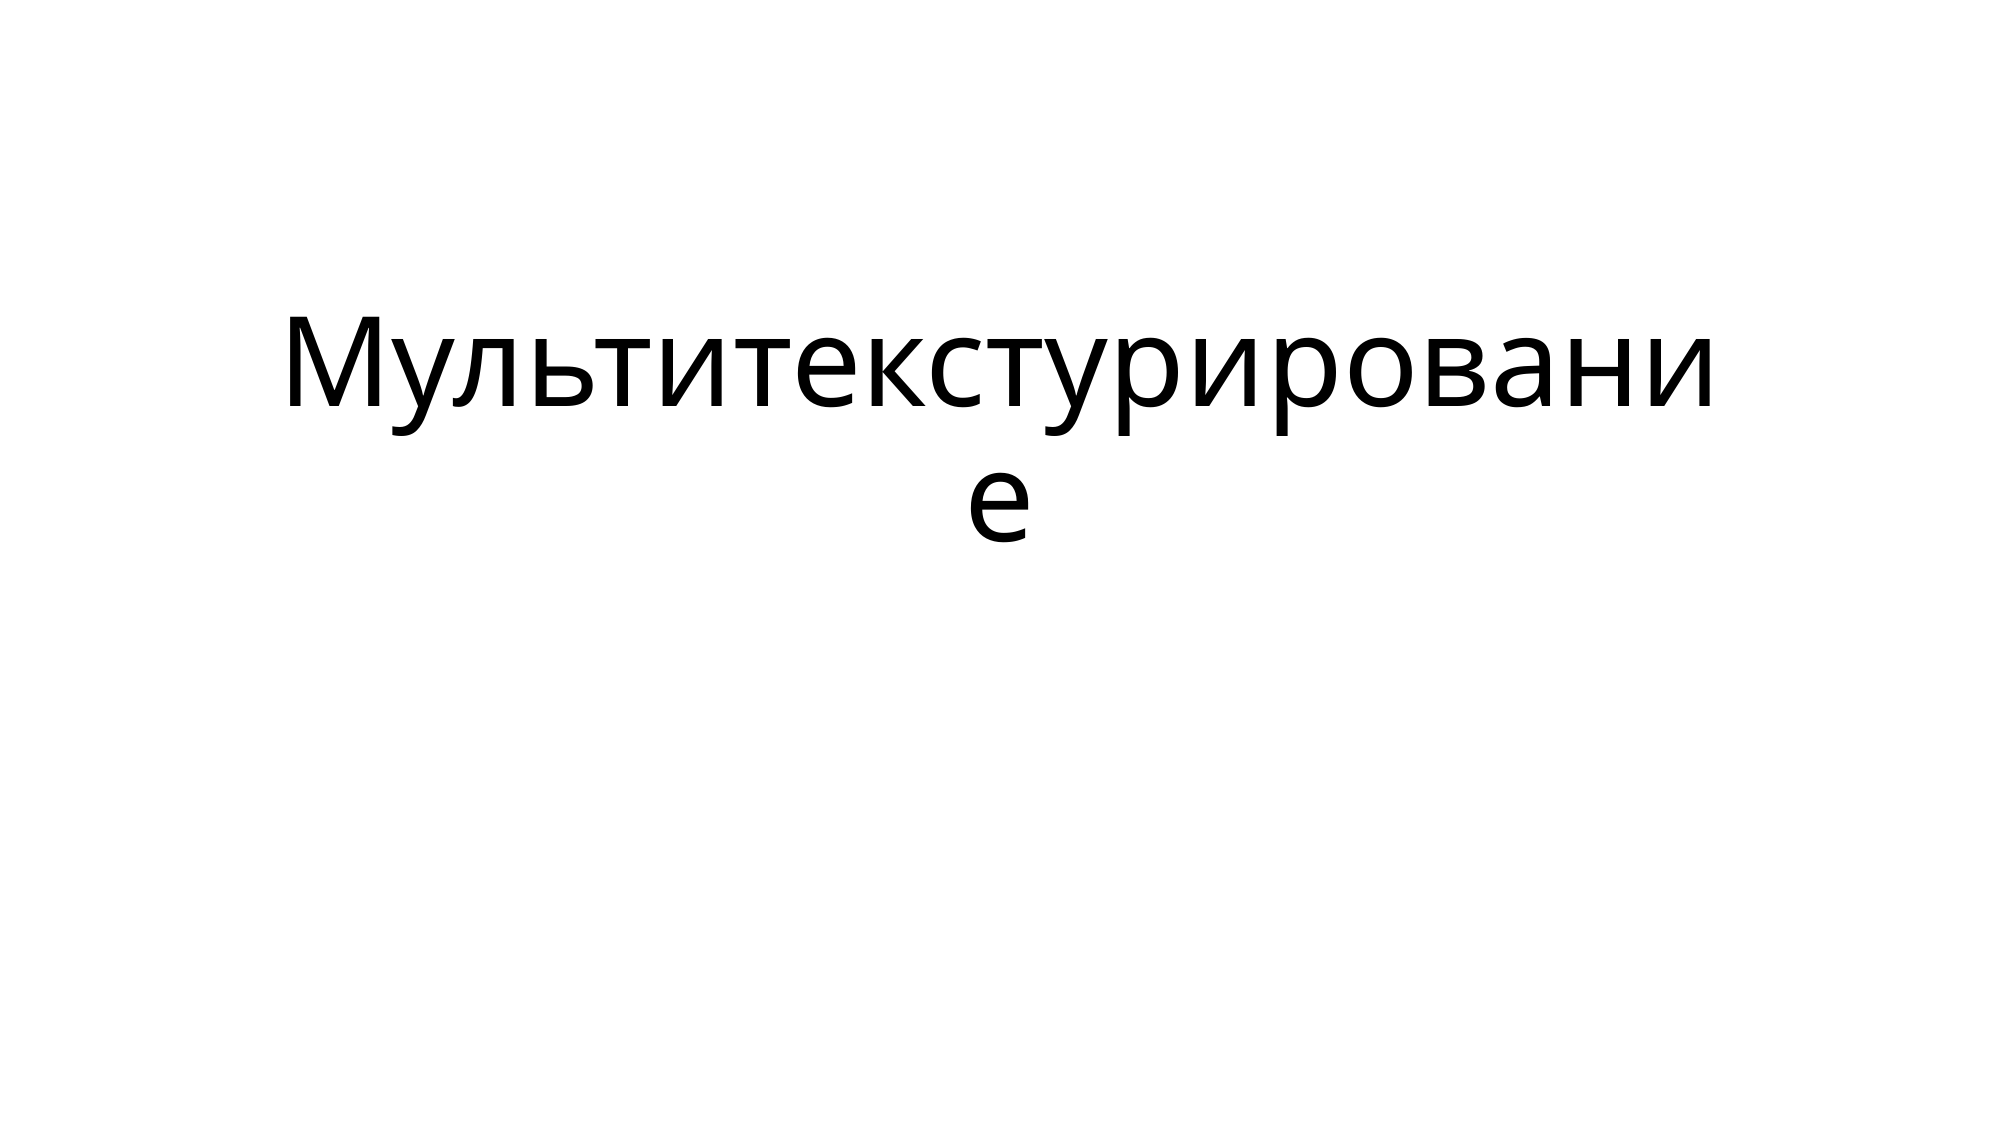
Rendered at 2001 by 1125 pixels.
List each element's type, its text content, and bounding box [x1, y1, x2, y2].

title Мультитекстурирование [249, 184, 1750, 576]
